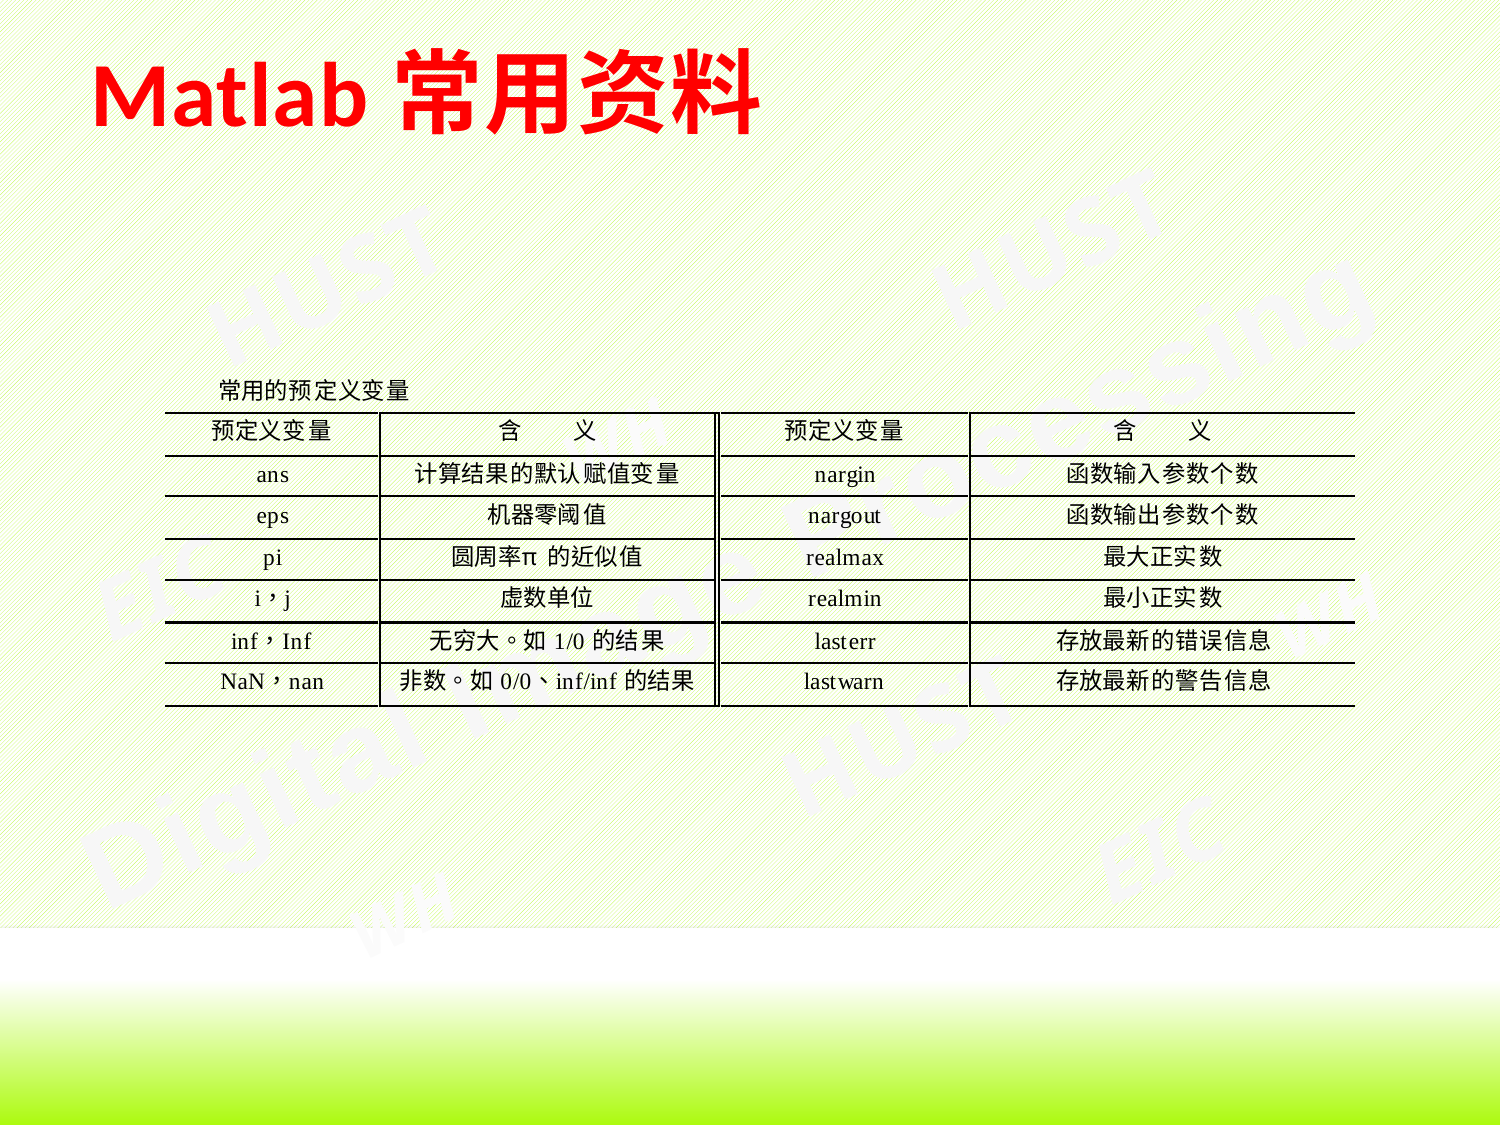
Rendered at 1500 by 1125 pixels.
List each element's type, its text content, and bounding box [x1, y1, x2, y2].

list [147, 349, 1377, 752]
title Matlab常用资料 [74, 18, 1426, 162]
